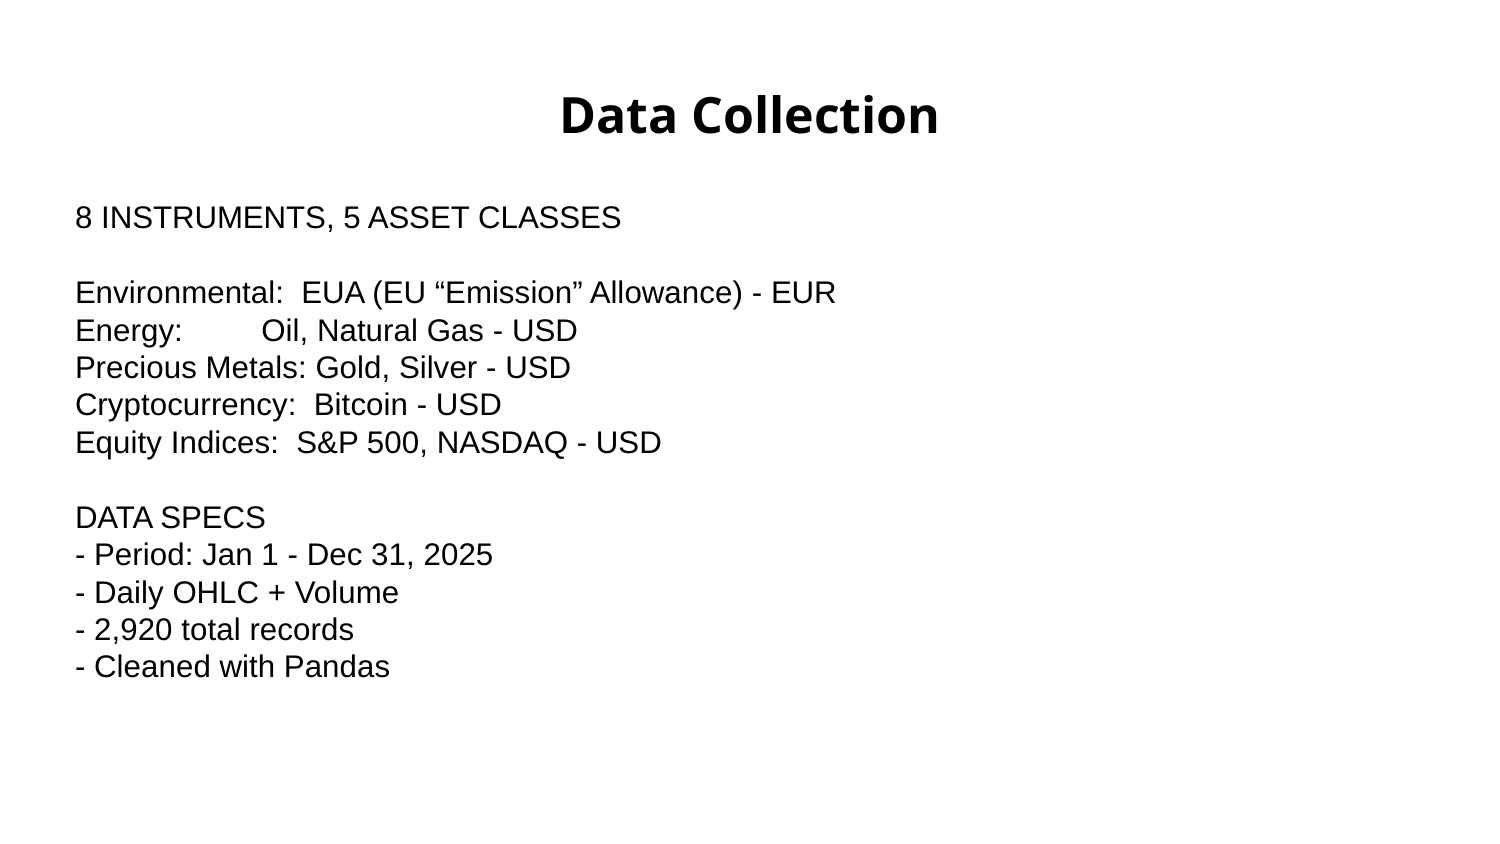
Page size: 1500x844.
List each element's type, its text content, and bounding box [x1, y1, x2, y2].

list 8 INSTRUMENTS, 5 ASSET CLASSES Environmental: EUA (EU “Emission” Allowance) - EUR Energy: Oil, Natural Gas - USD Precious Metals: Gold, Silver - USD Cryptocurrency: Bitcoin - USD Equity Indices: S&P 500, NASDAQ - USD DATA SPECS - Period: Jan 1 - Dec 31, 2025 - Daily OHLC + Volume - 2,920 total records - Cleaned with Pandas [75, 197, 1425, 687]
title Data Collection [74, 67, 1426, 160]
